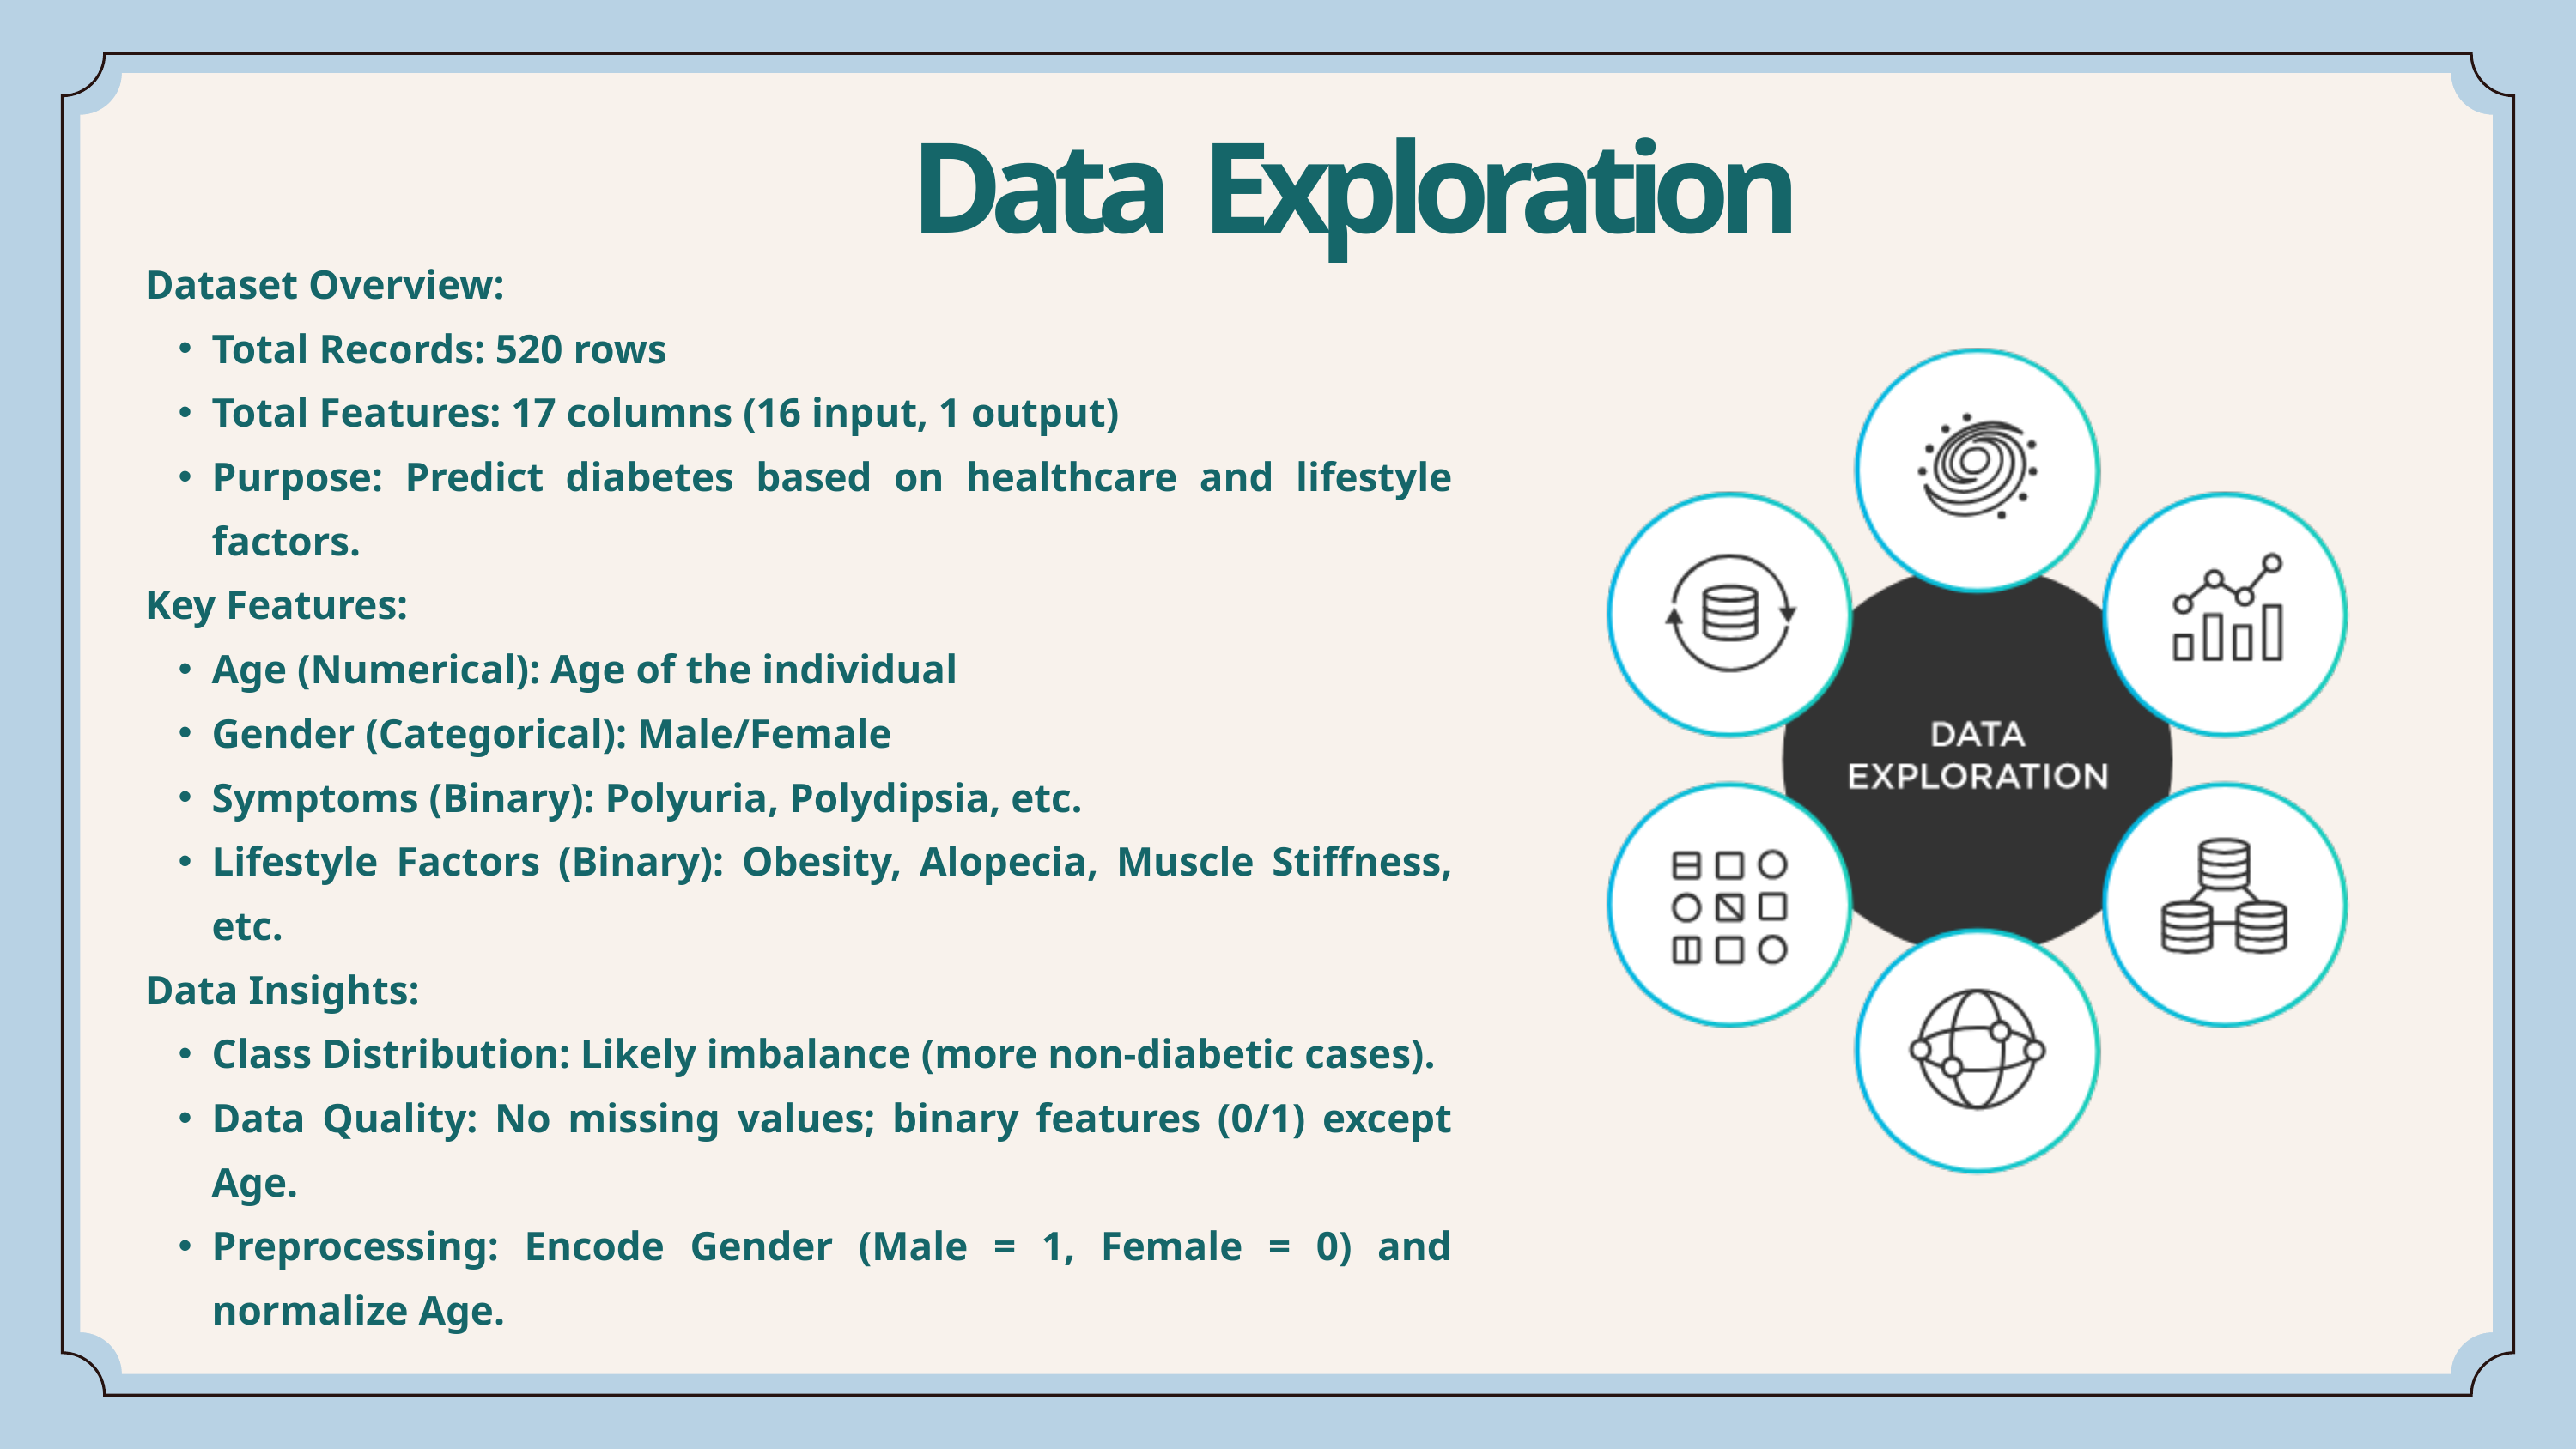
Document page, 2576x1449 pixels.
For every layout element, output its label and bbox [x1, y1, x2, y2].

text_box [62, 53, 2514, 1396]
